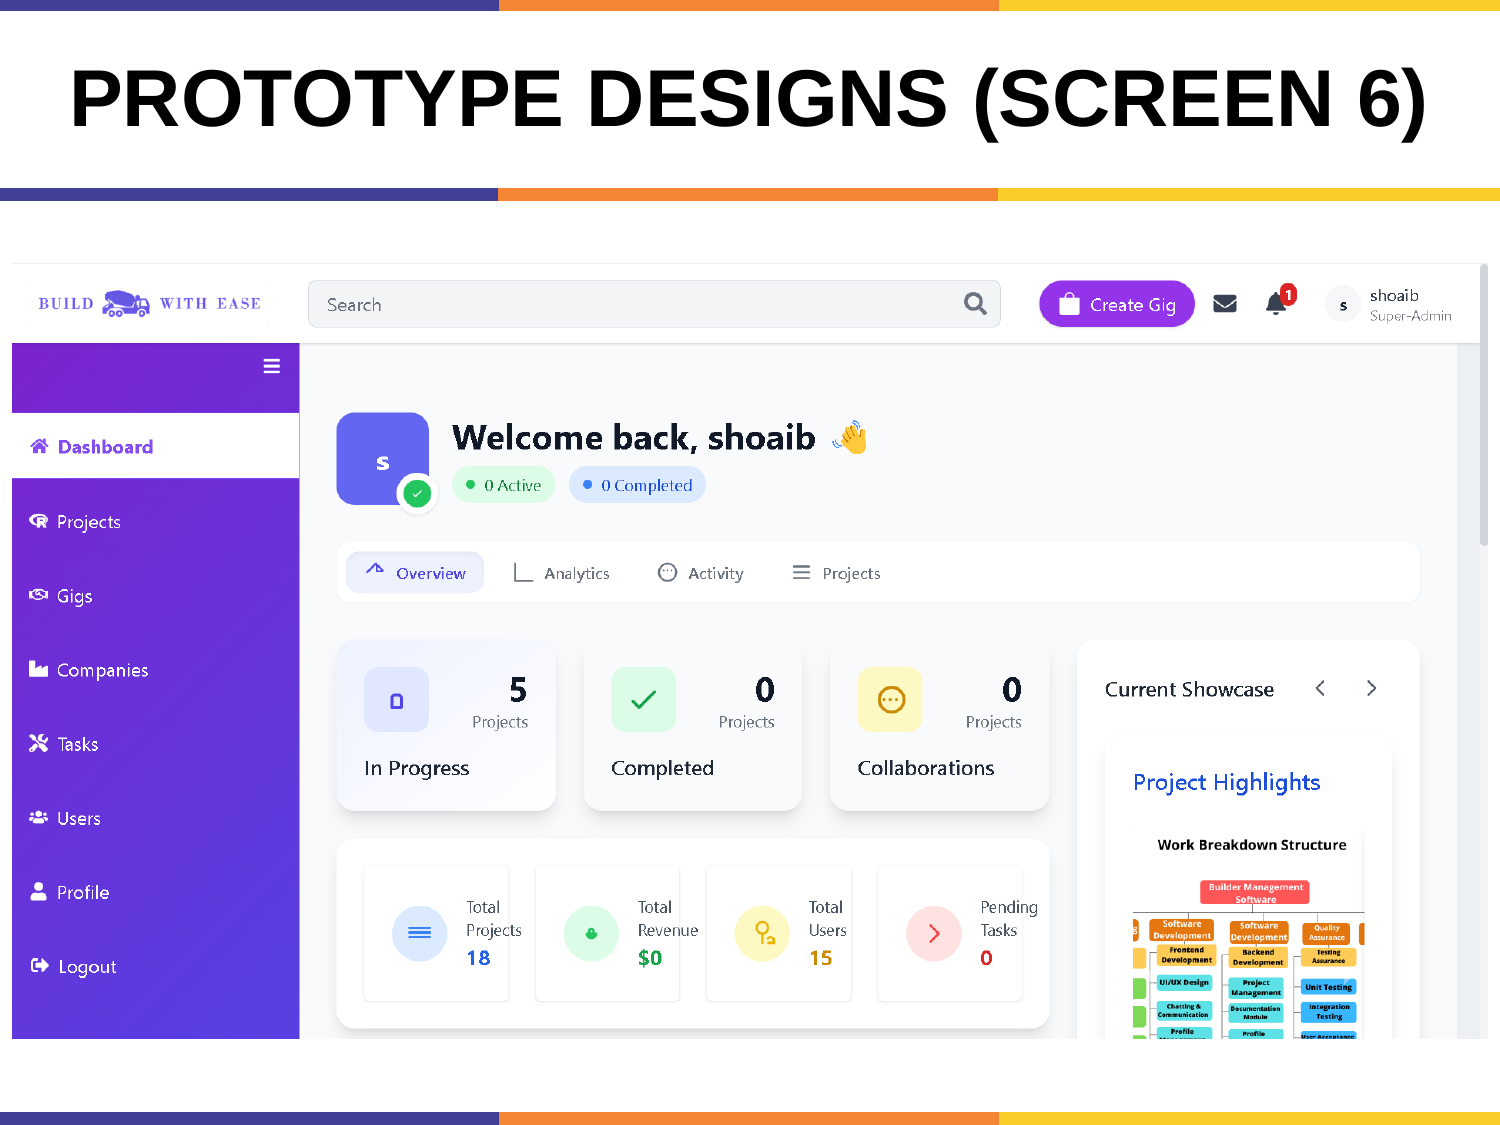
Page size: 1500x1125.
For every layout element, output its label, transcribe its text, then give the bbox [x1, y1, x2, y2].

title Prototype Designs (screen 6) [0, 0, 1500, 188]
picture [12, 260, 1488, 1040]
